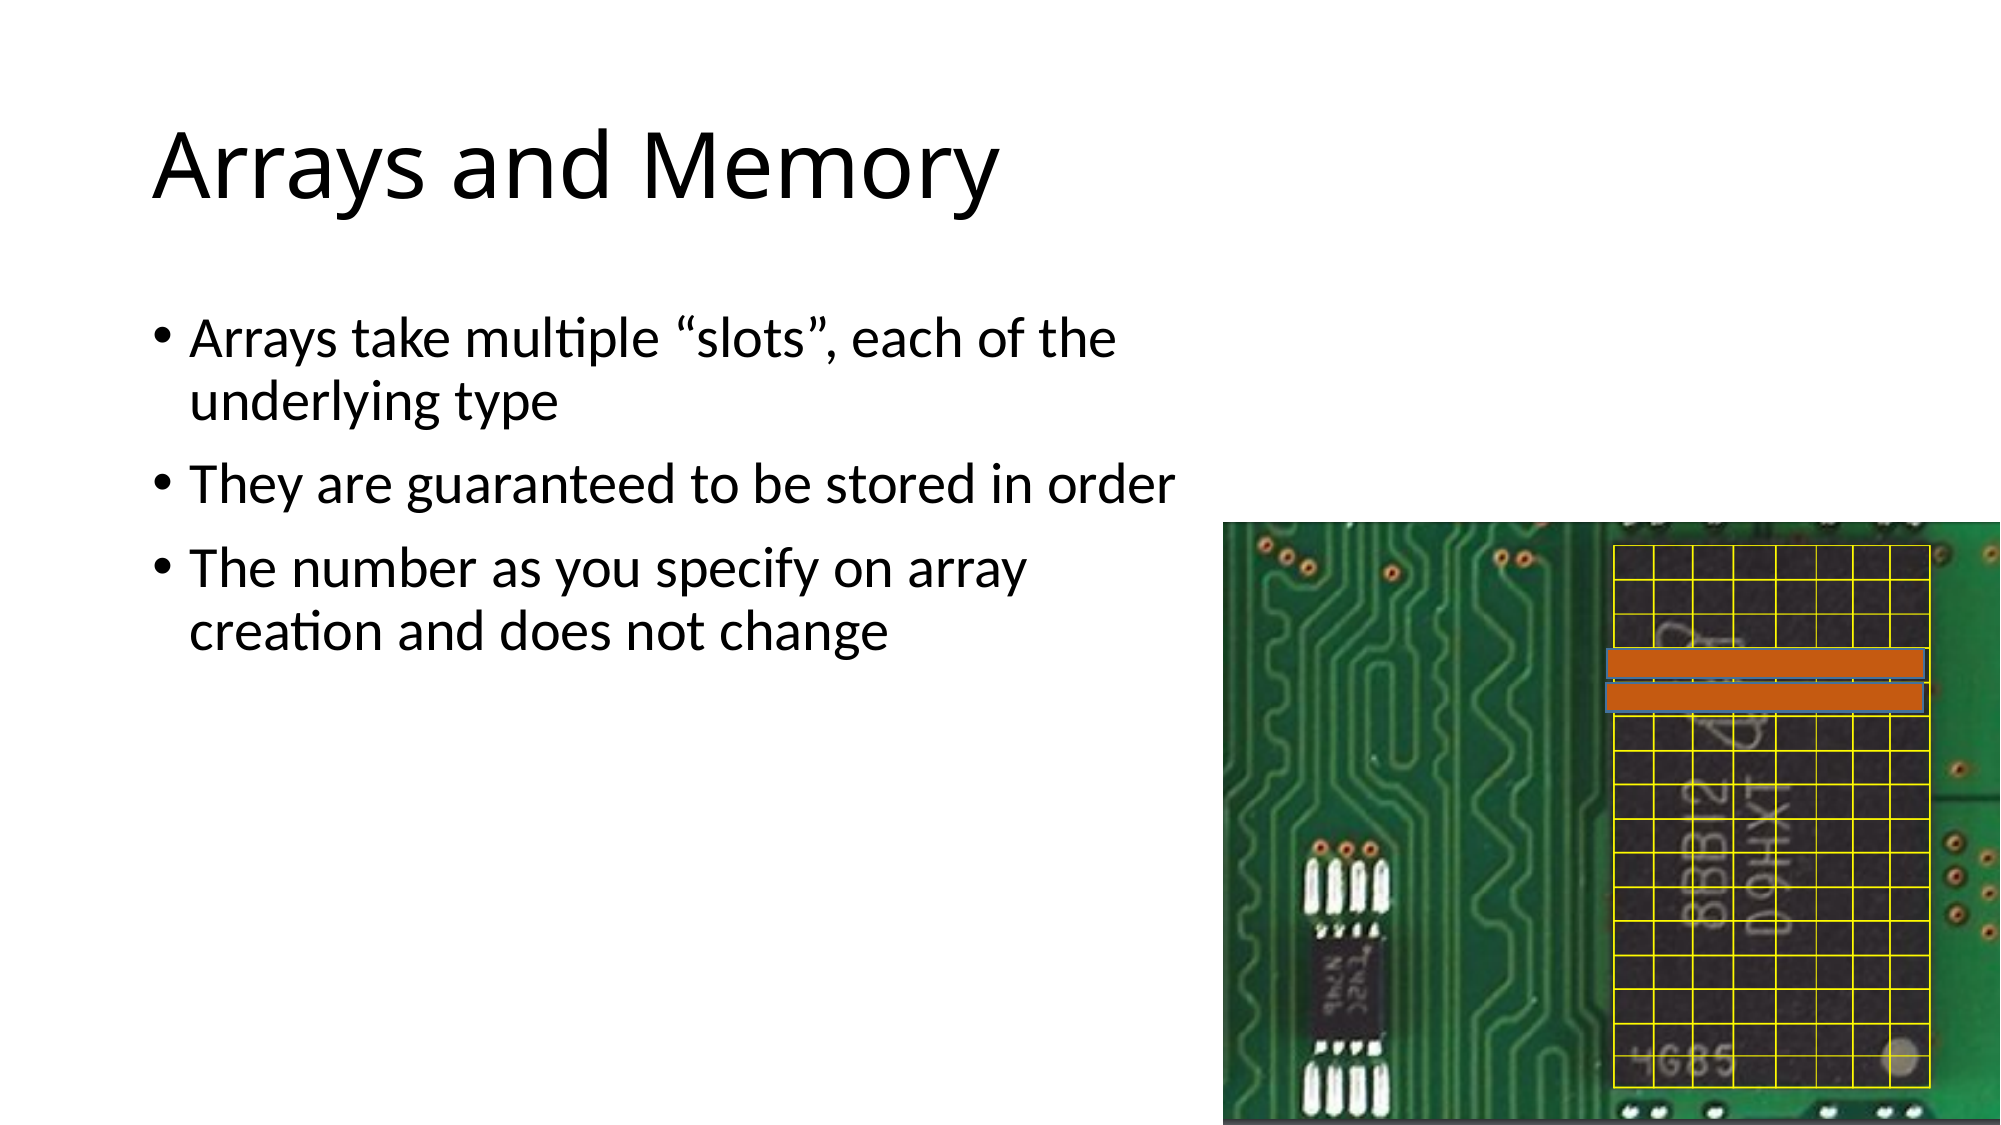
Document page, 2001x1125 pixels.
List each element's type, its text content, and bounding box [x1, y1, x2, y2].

title Arrays and Memory [137, 59, 1863, 278]
list Arrays take multiple “slots”, each of the underlying type They are guaranteed to be stored in order The number as you specify on array creation and does not change [137, 299, 1215, 1014]
picture [1223, 522, 2000, 1125]
